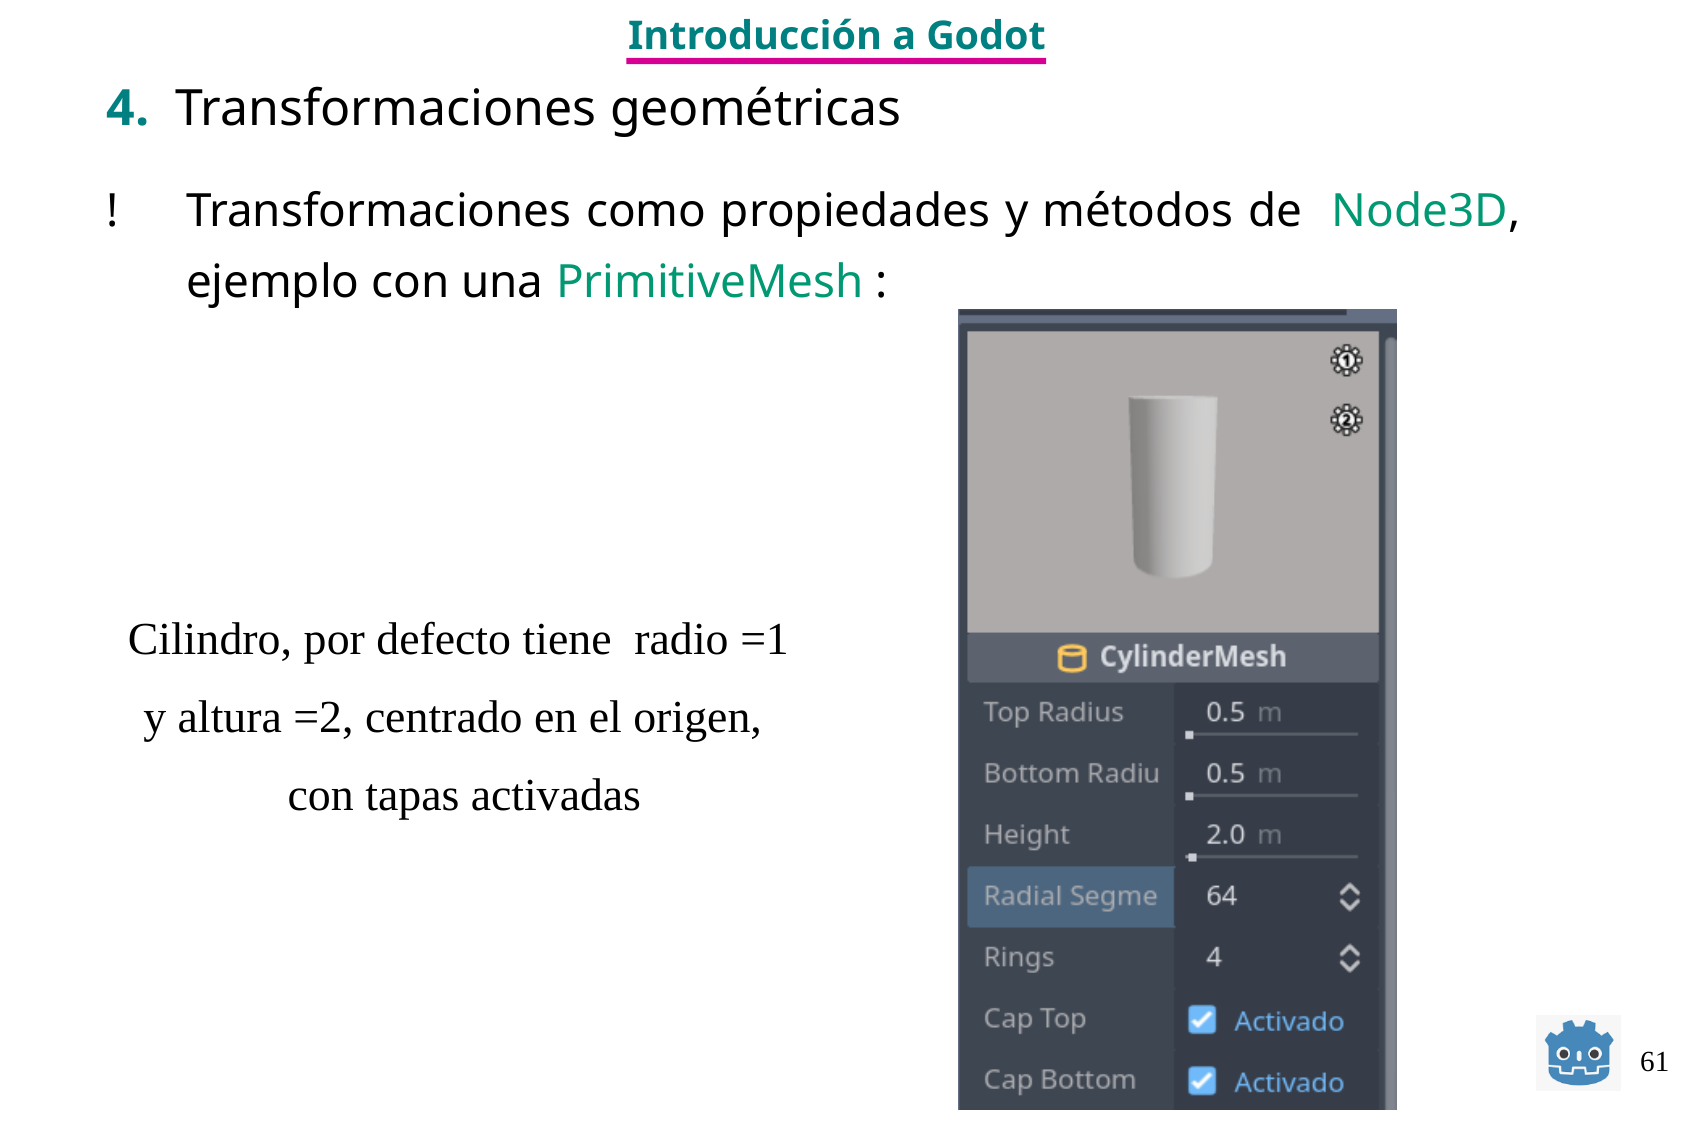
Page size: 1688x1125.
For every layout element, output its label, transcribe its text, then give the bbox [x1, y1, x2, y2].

text_box Introducción a Godot [149, 0, 1525, 78]
text_box Cilindro, por defecto tiene radio =1 y altura =2, centrado en el origen, con tapas activadas [110, 601, 818, 828]
text_box 4. Transformaciones geométricas Transformaciones como propiedades y métodos de Node3D, ejemplo con una PrimitiveMesh : [89, 66, 1538, 960]
picture [1535, 1015, 1621, 1091]
slide_number 61 [1482, 1034, 1685, 1110]
picture [958, 309, 1397, 1110]
